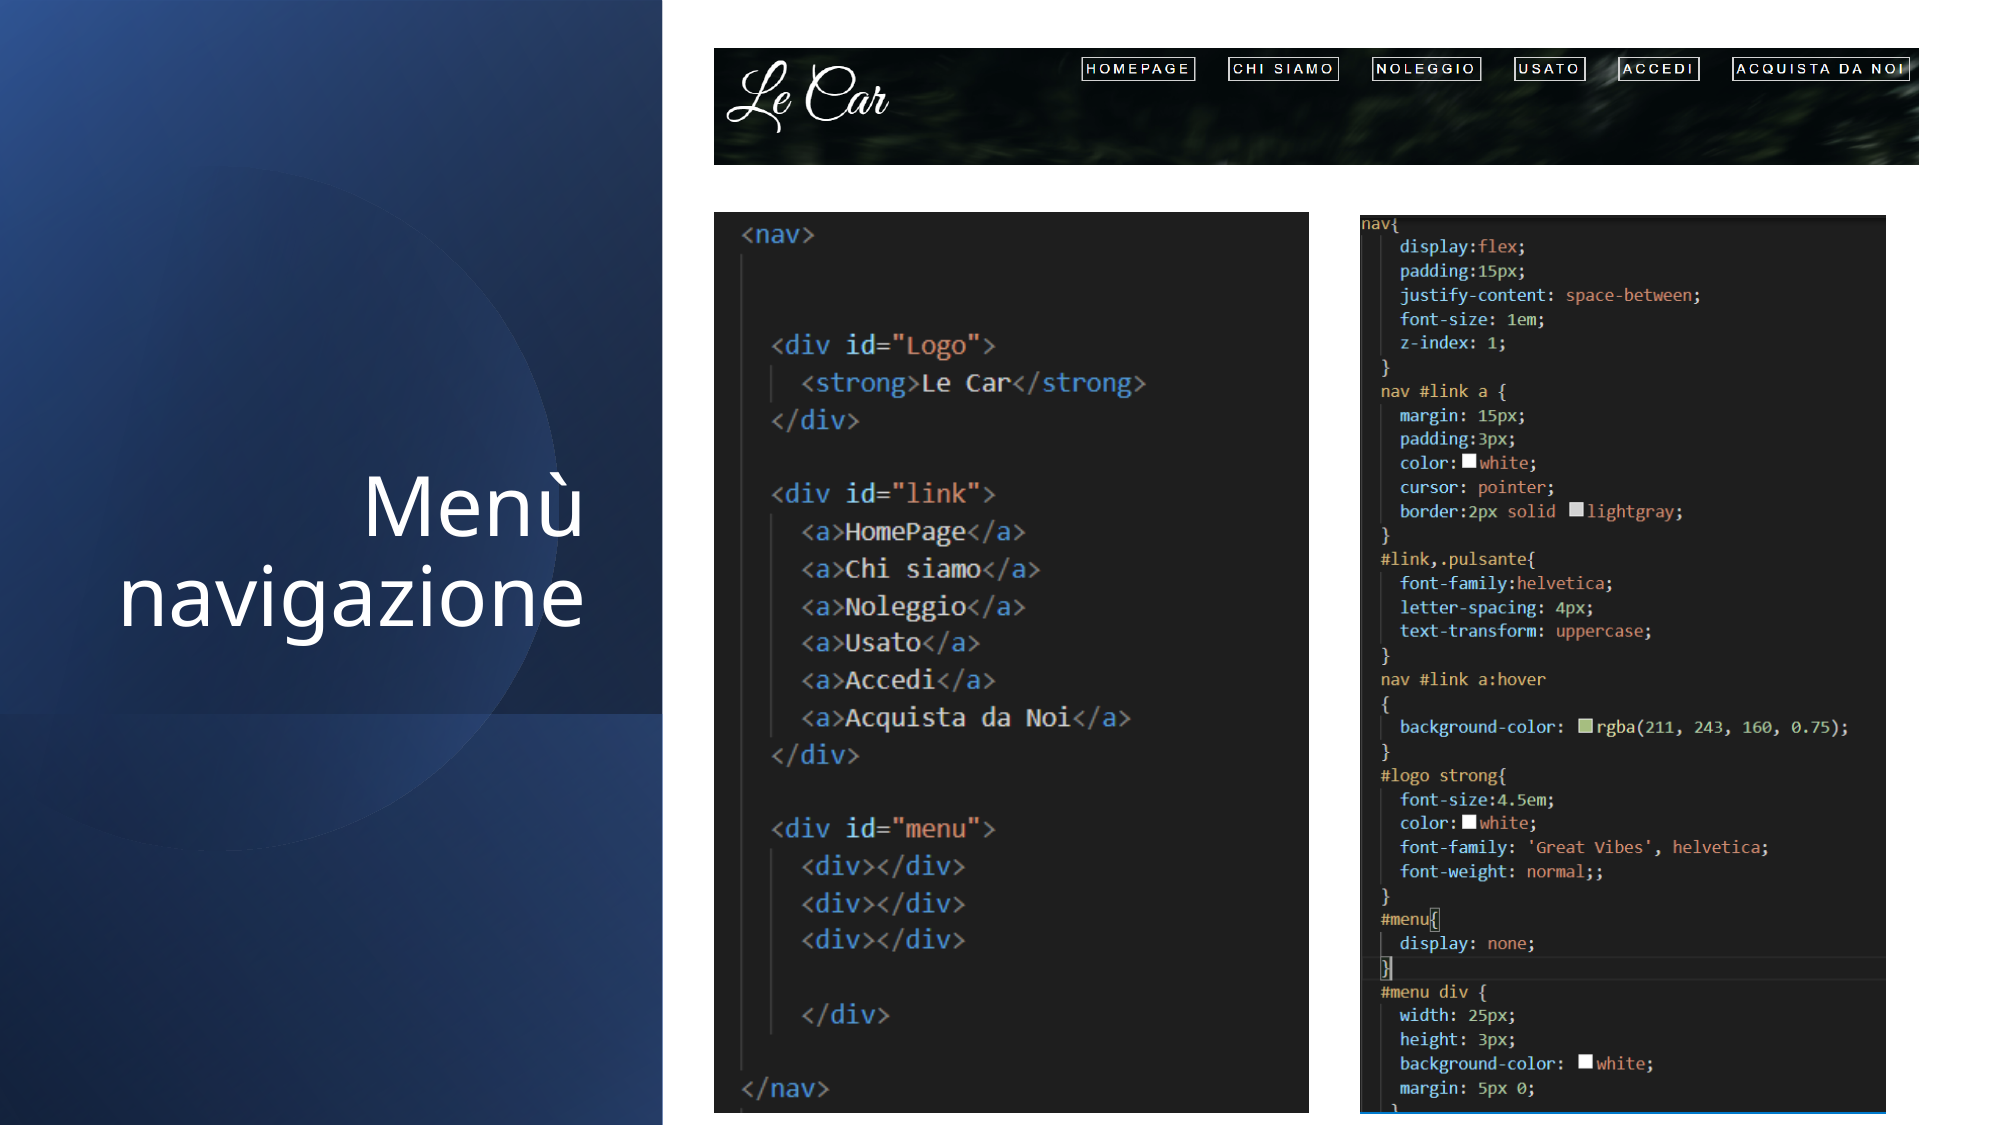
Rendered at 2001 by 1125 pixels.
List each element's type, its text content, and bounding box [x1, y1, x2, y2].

title Menù navigazione [76, 96, 602, 652]
picture [714, 212, 1309, 1113]
text_box [0, 0, 663, 1124]
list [714, 48, 1919, 165]
picture [1360, 215, 1886, 1114]
text_box [663, 0, 2000, 1125]
